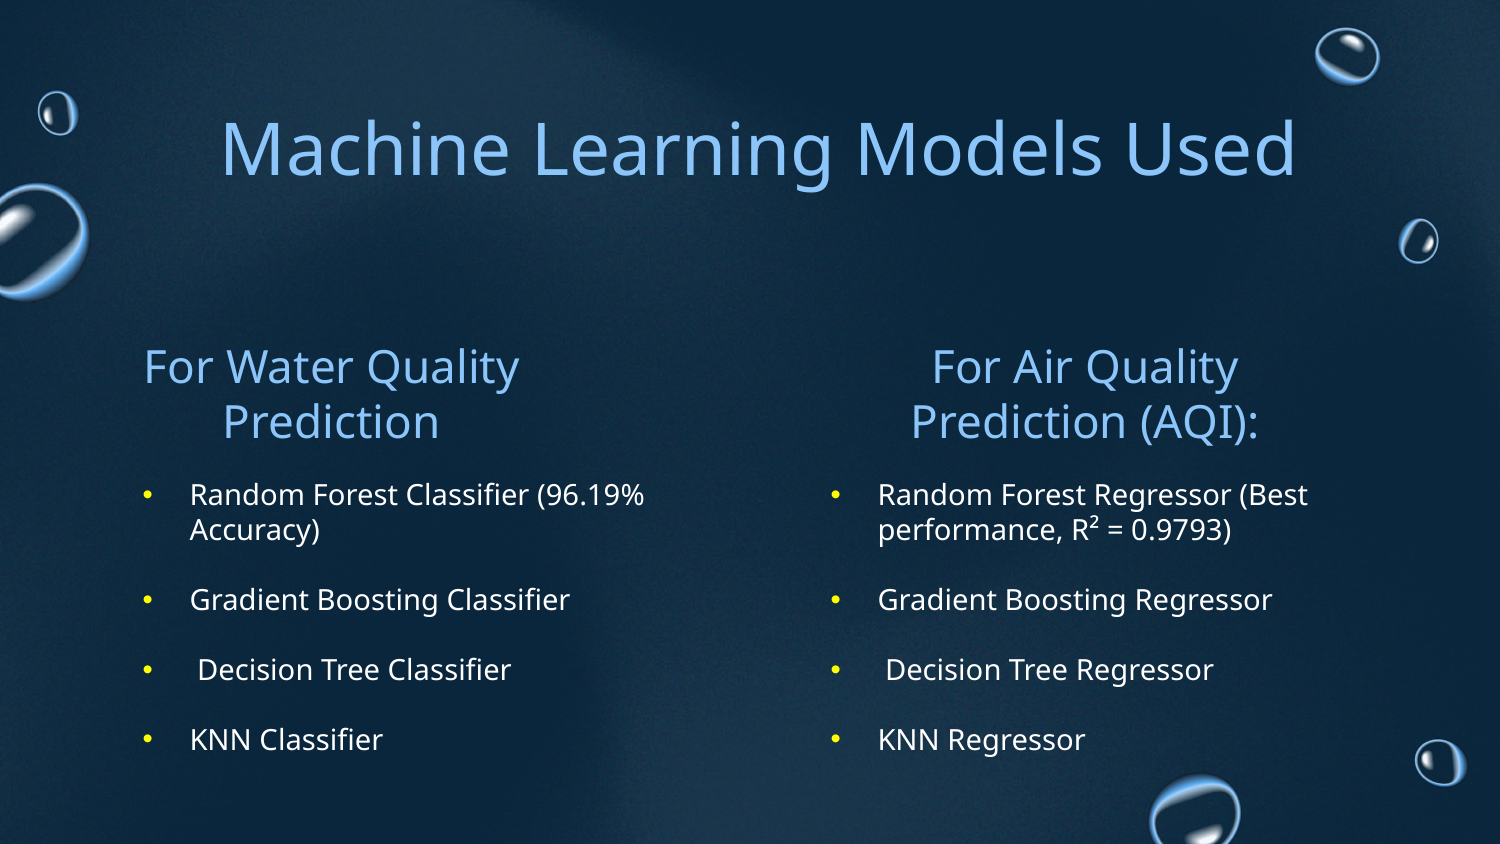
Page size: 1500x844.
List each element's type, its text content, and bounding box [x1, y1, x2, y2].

picture [1384, 207, 1451, 277]
picture [0, 169, 102, 314]
subtitle For Air Quality Prediction (AQI): [881, 392, 1290, 463]
picture [1299, 10, 1397, 87]
picture [1128, 747, 1261, 844]
picture [1403, 729, 1479, 799]
subtitle Random Forest Classifier (96.19% Accuracy) Gradient Boosting Classifier Decision Tree Classifier KNN Classifier [127, 461, 667, 603]
subtitle For Water Quality Prediction [127, 392, 536, 463]
title Machine Learning Models Used [118, 87, 1382, 184]
subtitle Random Forest Regressor (Best performance, R² = 0.9793) Gradient Boosting Regressor Decision Tree Regressor KNN Regressor [815, 461, 1355, 603]
picture [23, 77, 94, 147]
